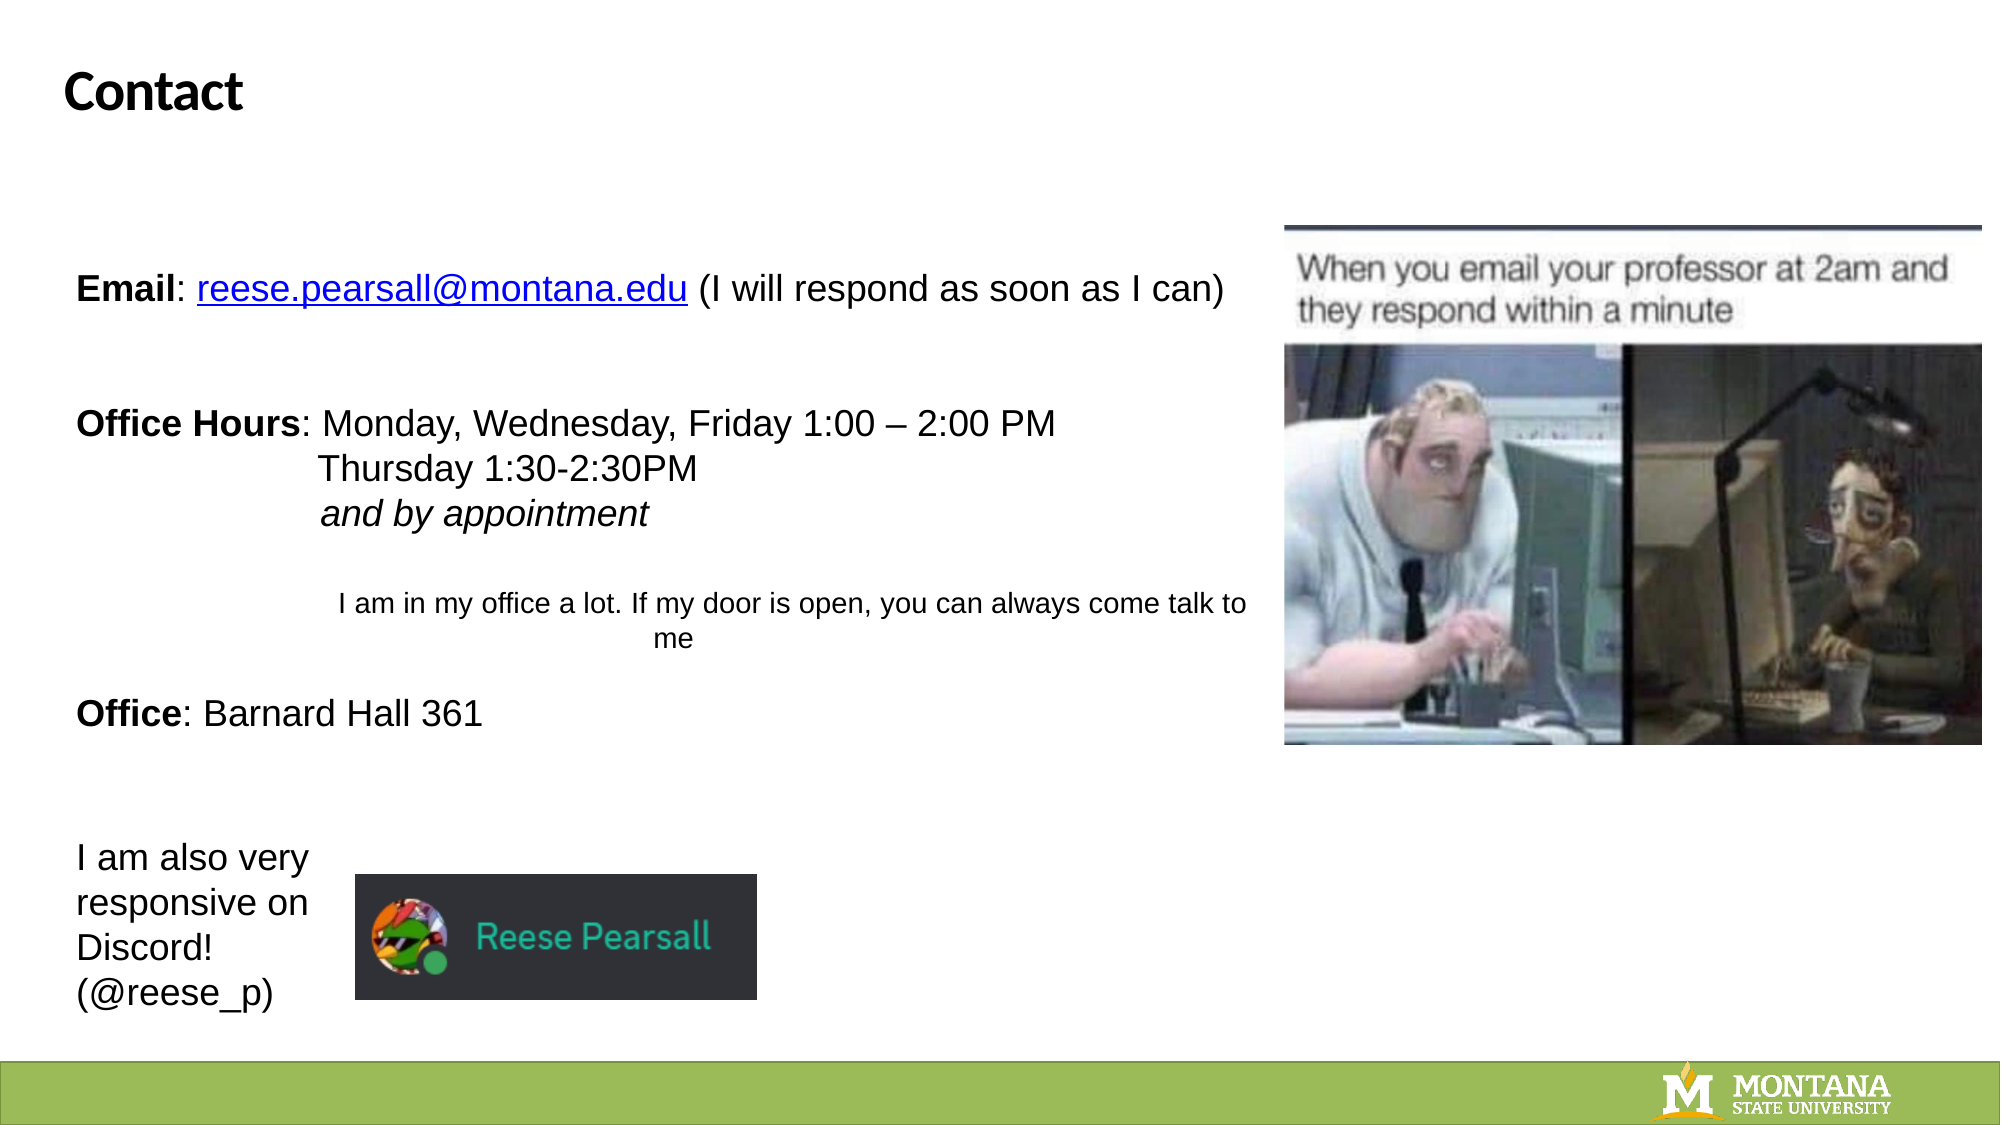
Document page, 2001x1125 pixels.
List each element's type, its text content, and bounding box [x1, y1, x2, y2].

picture [1284, 224, 1986, 745]
text_box Email: reese.pearsall@montana.edu (I will respond as soon as I can) Office Hours: Monday, Wednesday, Friday 1:00 – 2:00 PM Thursday 1:30-2:30PM and by appointment I am in my office a lot. If my door is open, you can always come talk to me Office: Barnard Hall 361 [61, 256, 1278, 742]
text_box I am also very responsive on Discord! (@reese_p) [61, 825, 449, 1021]
text_box Contact [62, 49, 938, 122]
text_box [1892, 1060, 2000, 1125]
picture [355, 874, 758, 1000]
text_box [0, 1060, 1647, 1125]
picture [1649, 1060, 1892, 1122]
